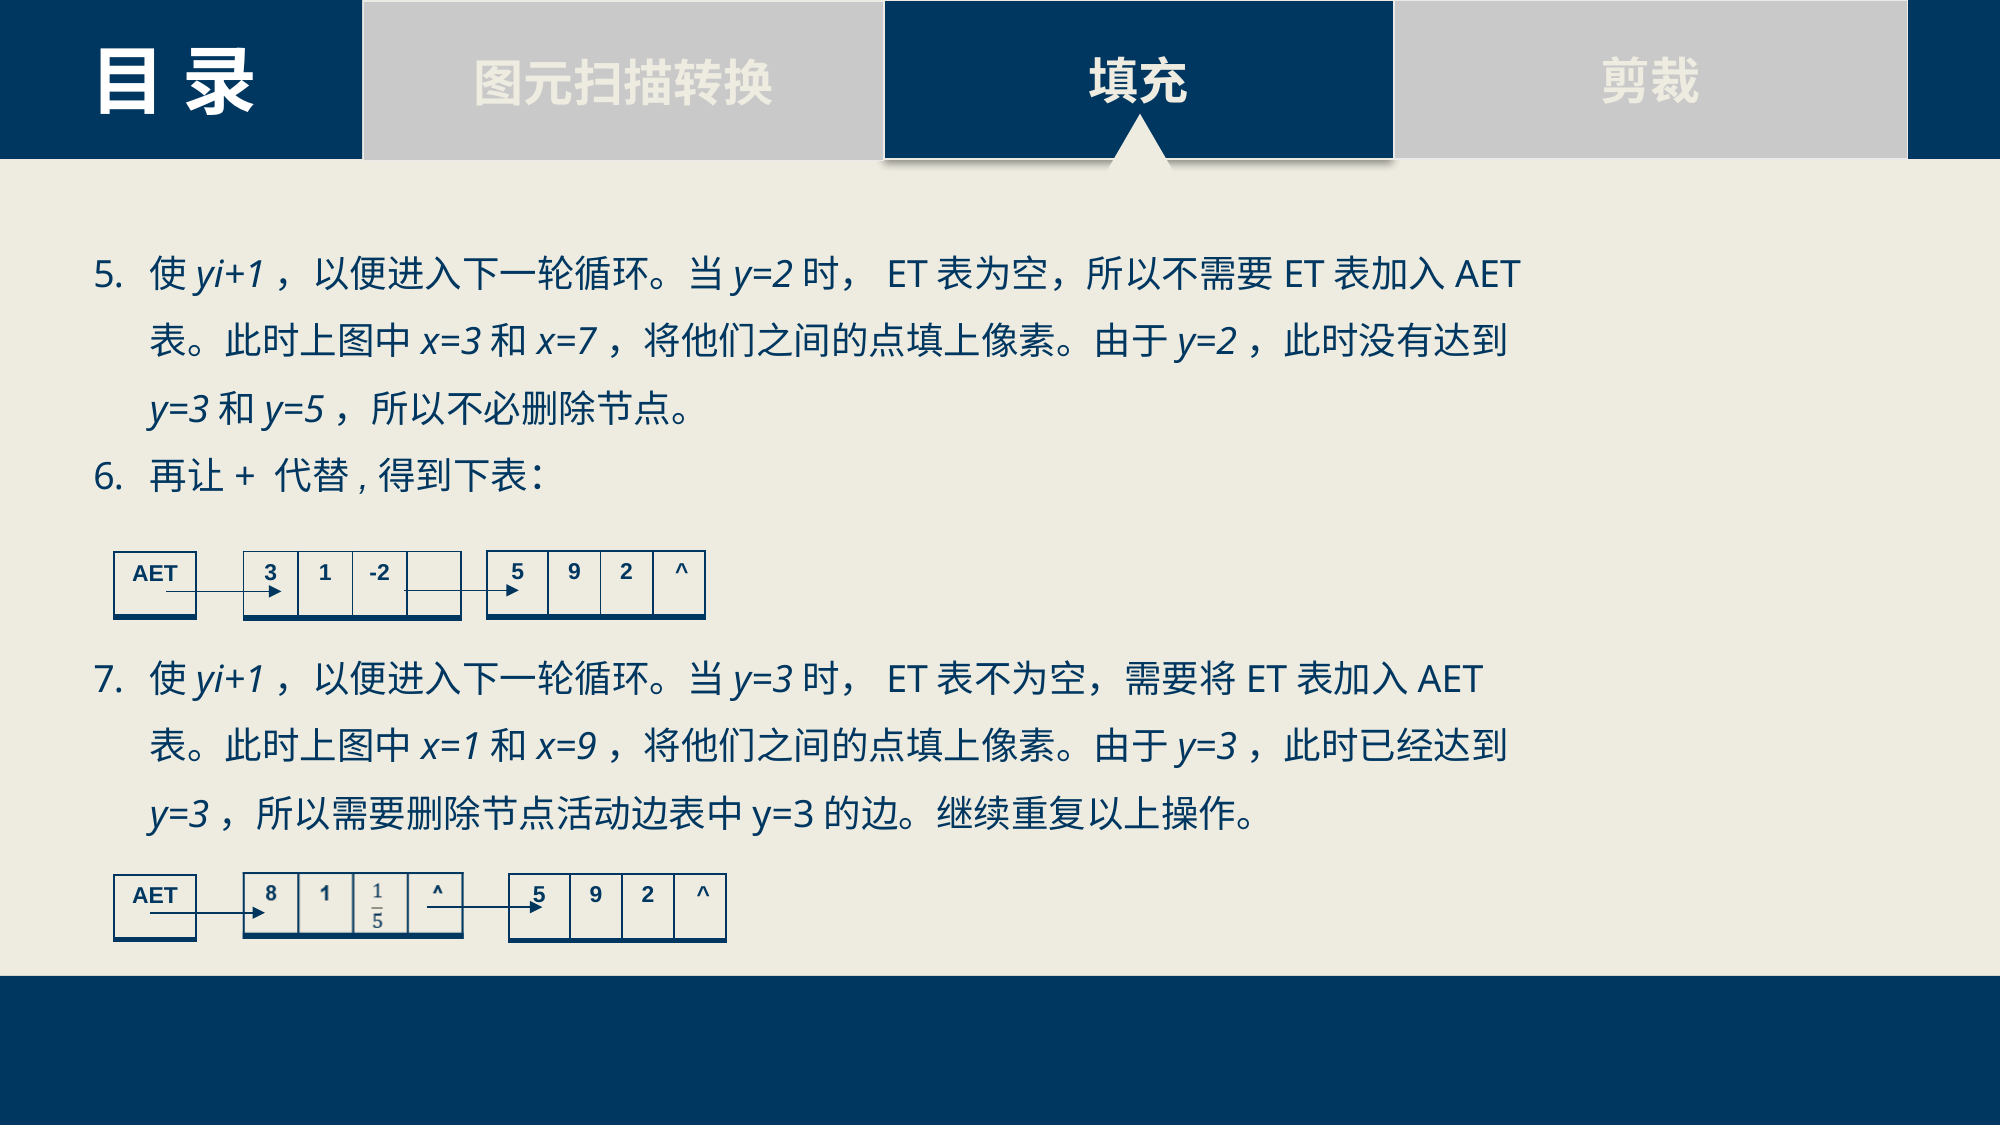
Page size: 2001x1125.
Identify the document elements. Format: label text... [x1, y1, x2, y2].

text_box 剪裁 [1393, 0, 1908, 159]
table_header ^ [675, 875, 725, 938]
text_box 图元扫描转换 [363, 1, 884, 161]
table_header [408, 598, 460, 615]
text_box [1094, 113, 1186, 193]
table_header 9 [571, 875, 621, 938]
table_header -2 [353, 552, 406, 615]
table_header [408, 552, 460, 589]
table_header 3 [244, 552, 297, 615]
text_box [1906, 0, 2000, 161]
table_header 5 [488, 552, 547, 614]
table_header 5 [510, 875, 569, 938]
text_box [0, 0, 364, 161]
table_header 9 [549, 552, 600, 614]
table_header ^ [654, 552, 704, 614]
text_box [0, 974, 2000, 1125]
picture [242, 871, 467, 940]
table_header AET [115, 553, 195, 614]
text_box 目 录 [14, 26, 334, 132]
table_header 2 [601, 552, 652, 614]
table_header AET [115, 876, 195, 937]
table_header 2 [623, 875, 673, 938]
table_header 1 [299, 552, 352, 615]
text_box 填充 [884, 0, 1393, 159]
